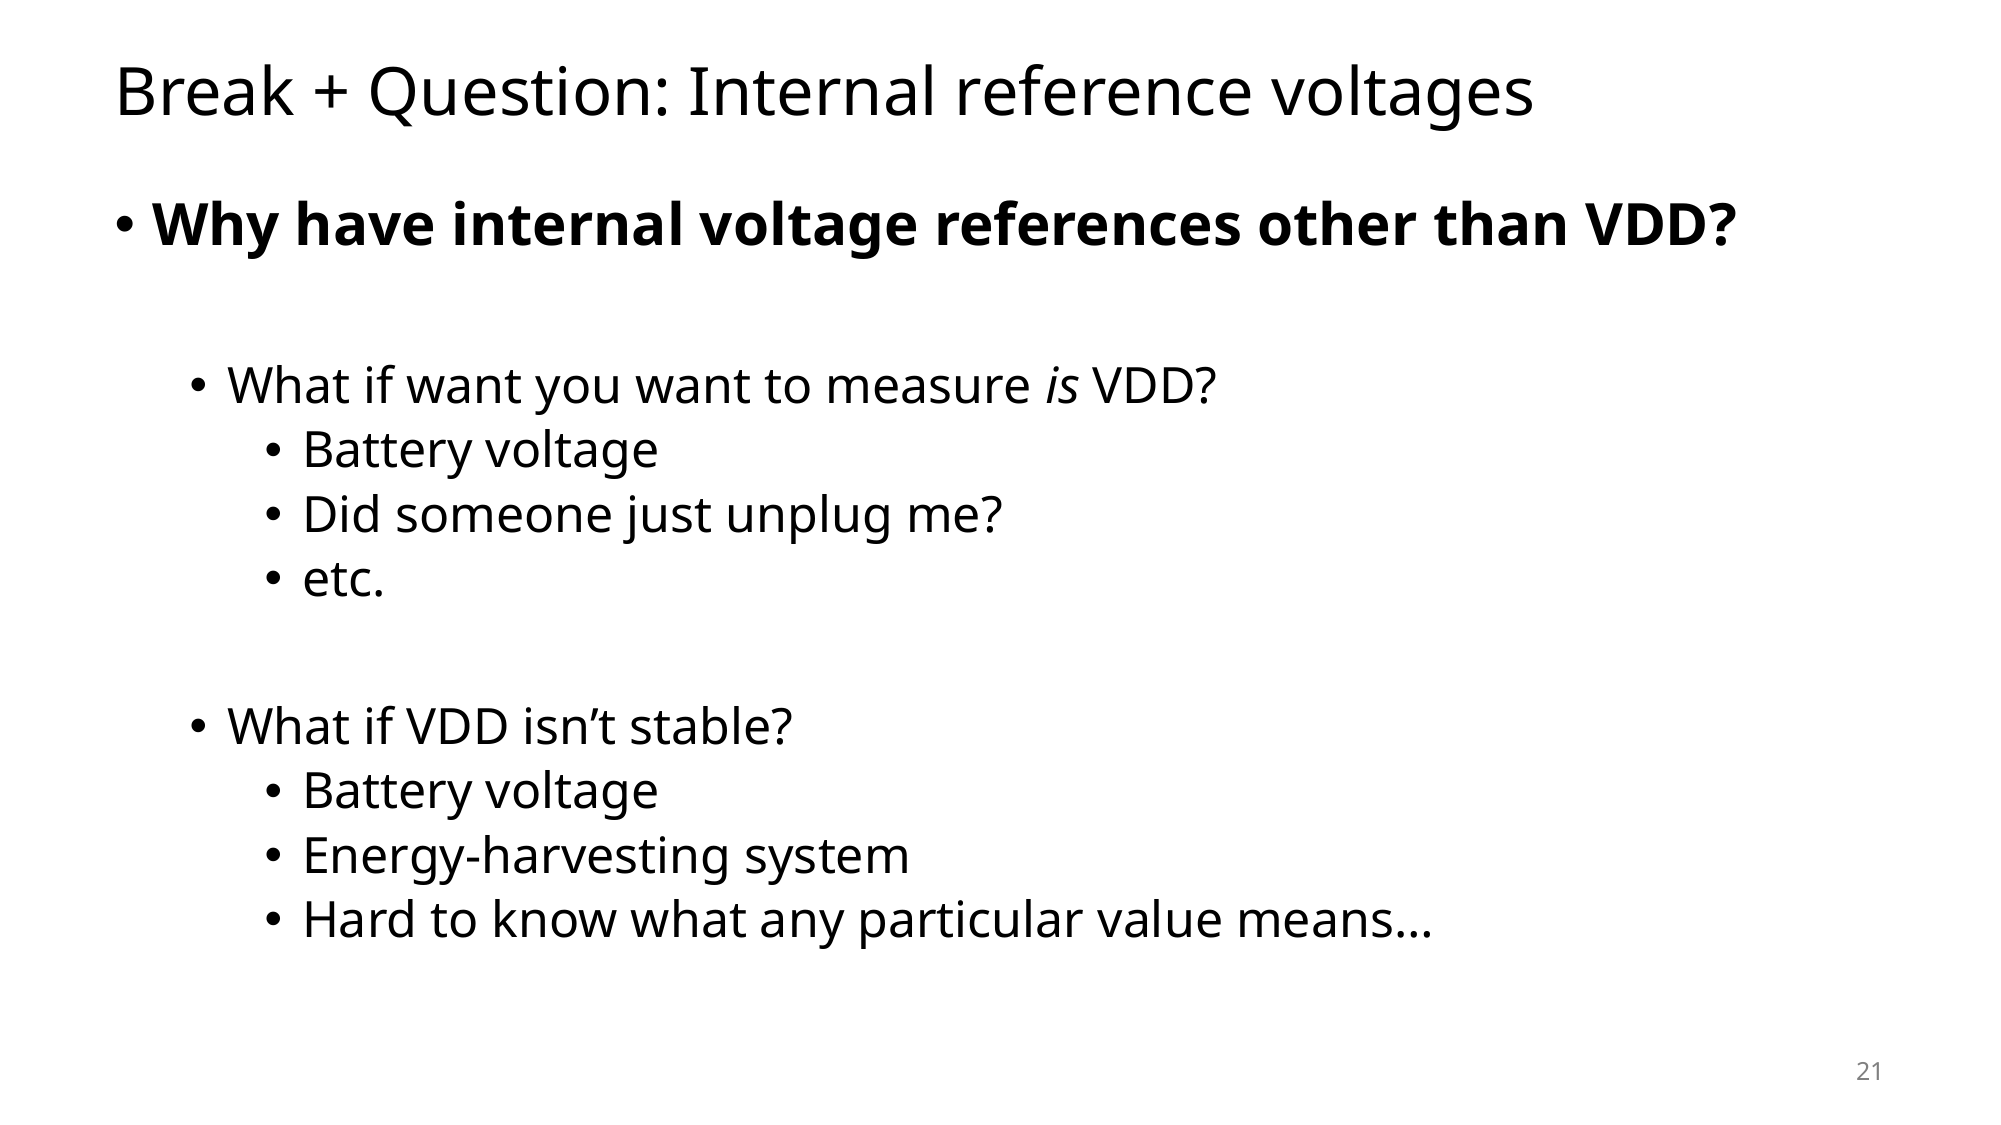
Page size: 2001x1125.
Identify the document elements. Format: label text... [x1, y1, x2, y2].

list Why have internal voltage references other than VDD? What if want you want to measure is VDD? Battery voltage Did someone just unplug me? etc. What if VDD isn’t stable? Battery voltage Energy-harvesting system Hard to know what any particular value means… [99, 187, 1900, 1013]
slide_number 21 [1749, 1042, 1900, 1103]
title Break + Question: Internal reference voltages [99, 37, 1900, 150]
